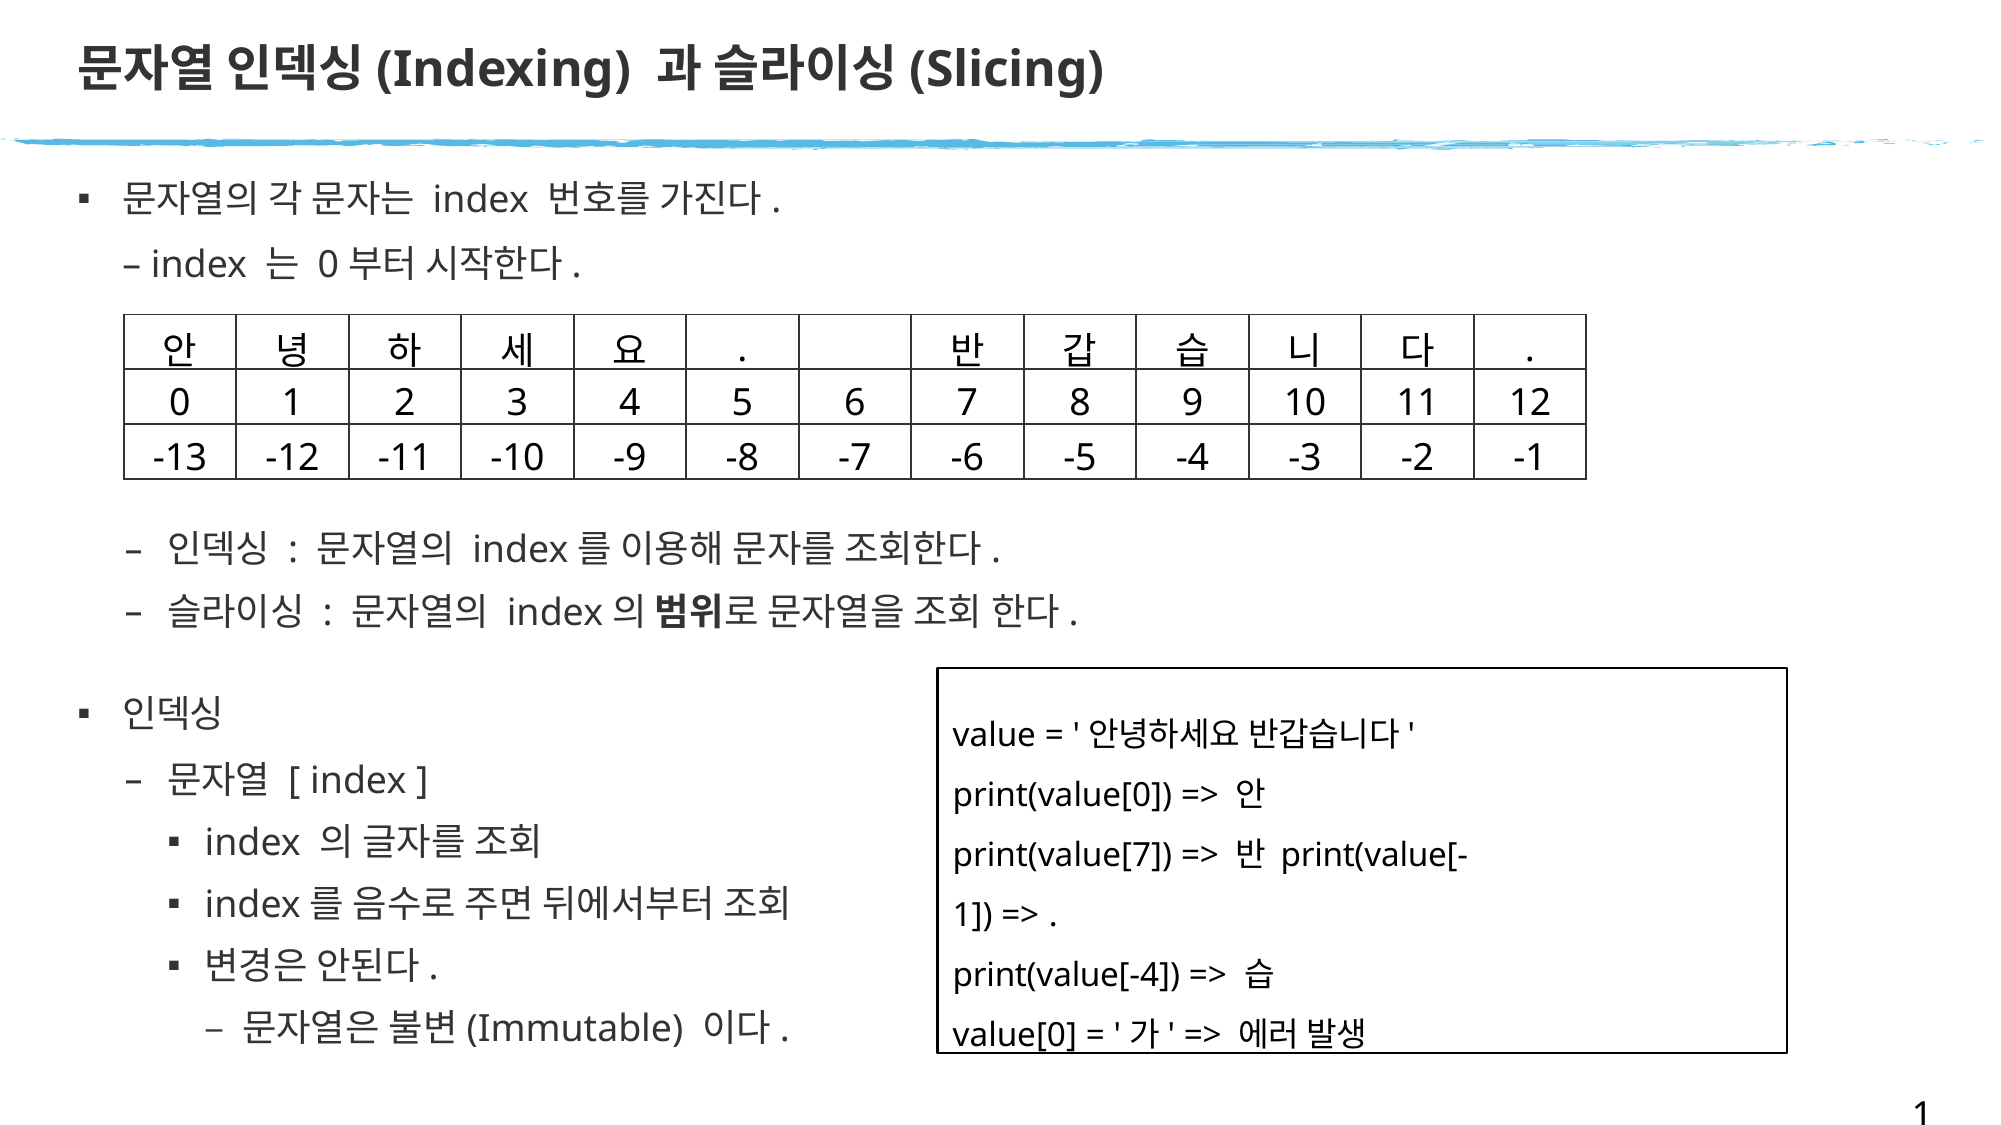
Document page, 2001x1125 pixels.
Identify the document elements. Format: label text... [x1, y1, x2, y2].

table_header 갑 [1025, 315, 1135, 368]
slide_number 19 [1905, 1087, 1944, 1125]
table_header 습 [1137, 315, 1248, 368]
text_box 인덱싱 문자열 [ index ] index 의 글자를 조회 index를 음수로 주면 뒤에서부터 조회 변경은 안된다. – 문자열은 불변(Immutable) 이다. [75, 663, 839, 1050]
text_box value = '안녕하세요 반갑습니다' print(value[0]) => 안 print(value[7]) => 반 print(value[-1]) => . print(value[-4]) => 습 value[0] = '가' => 에러 발생 [937, 668, 1788, 1053]
table_header 안 [125, 315, 235, 368]
table_cell 0 [125, 370, 235, 423]
table_cell 4 [575, 370, 685, 423]
table_cell 6 [800, 370, 910, 423]
table_cell 9 [1137, 370, 1248, 423]
table_cell 5 [687, 370, 798, 423]
text_box 문자열의 각 문자는 index 번호를 가진다. – index 는 0부터 시작한다. [75, 148, 1046, 286]
table_cell -3 [1250, 425, 1360, 478]
table_cell 10 [1250, 370, 1360, 423]
table_header 하 [350, 315, 460, 368]
table_header 세 [462, 315, 573, 368]
table_cell -7 [800, 425, 910, 478]
table_cell -5 [1025, 425, 1135, 478]
table_cell -11 [350, 425, 460, 478]
table_cell -10 [462, 425, 573, 478]
table_header 요 [575, 315, 685, 368]
table_header 녕 [237, 315, 348, 368]
table_cell -8 [687, 425, 798, 478]
table_header 니 [1250, 315, 1360, 368]
table_header 다 [1362, 315, 1473, 368]
table_cell -12 [237, 425, 348, 478]
table_cell -13 [125, 425, 235, 478]
table_header 반 [912, 315, 1023, 368]
table_cell 12 [1475, 370, 1585, 423]
table_cell -1 [1475, 425, 1585, 478]
table_cell -4 [1137, 425, 1248, 478]
table_cell -6 [912, 425, 1023, 478]
table_cell 11 [1362, 370, 1473, 423]
table_header [800, 315, 910, 368]
table_cell 8 [1025, 370, 1135, 423]
table_cell -9 [575, 425, 685, 478]
table_cell 7 [912, 370, 1023, 423]
table_cell 1 [237, 370, 348, 423]
title 문자열 인덱싱(Indexing) 과 슬라이싱(Slicing) [75, 34, 1700, 225]
text_box 인덱싱 : 문자열의 index를 이용해 문자를 조회한다. 슬라이싱 : 문자열의 index의 범위로 문자열을 조회 한다. [120, 505, 1225, 633]
table_header . [687, 315, 798, 368]
table_cell 3 [462, 370, 573, 423]
table_cell -2 [1362, 425, 1473, 478]
table_cell 2 [350, 370, 460, 423]
table_header . [1475, 315, 1585, 368]
